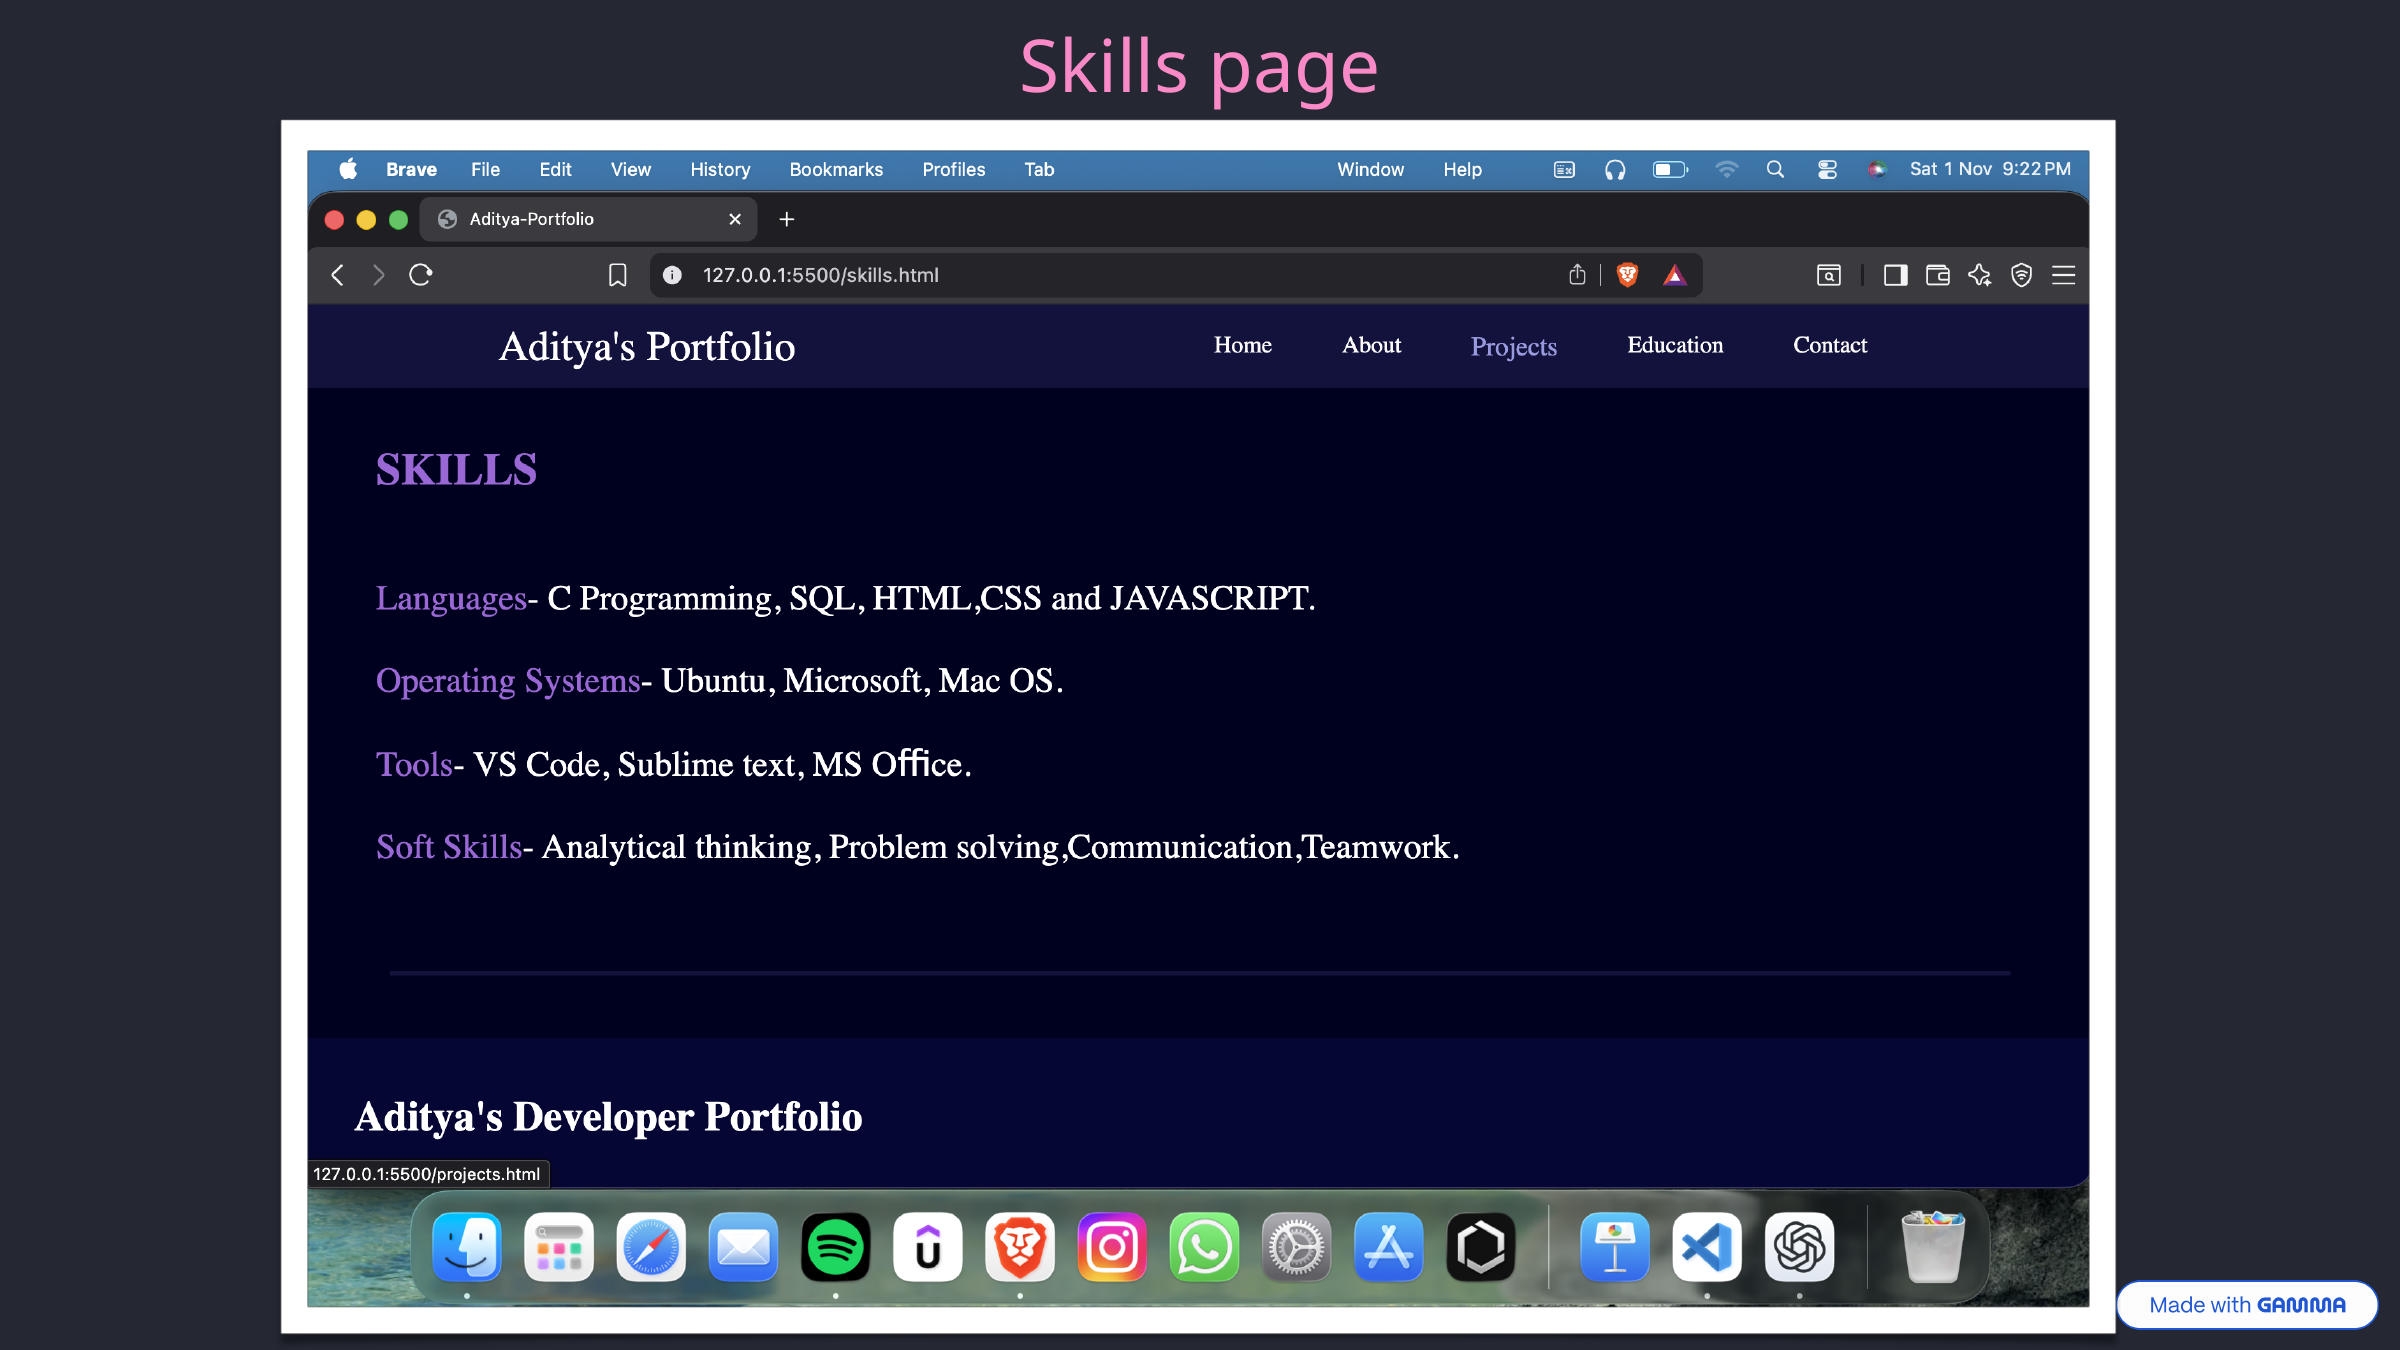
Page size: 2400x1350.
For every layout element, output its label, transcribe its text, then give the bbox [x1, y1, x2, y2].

picture [2127, 1271, 2389, 1339]
text_box Skills page [1011, 12, 1389, 115]
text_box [273, 116, 2127, 1350]
